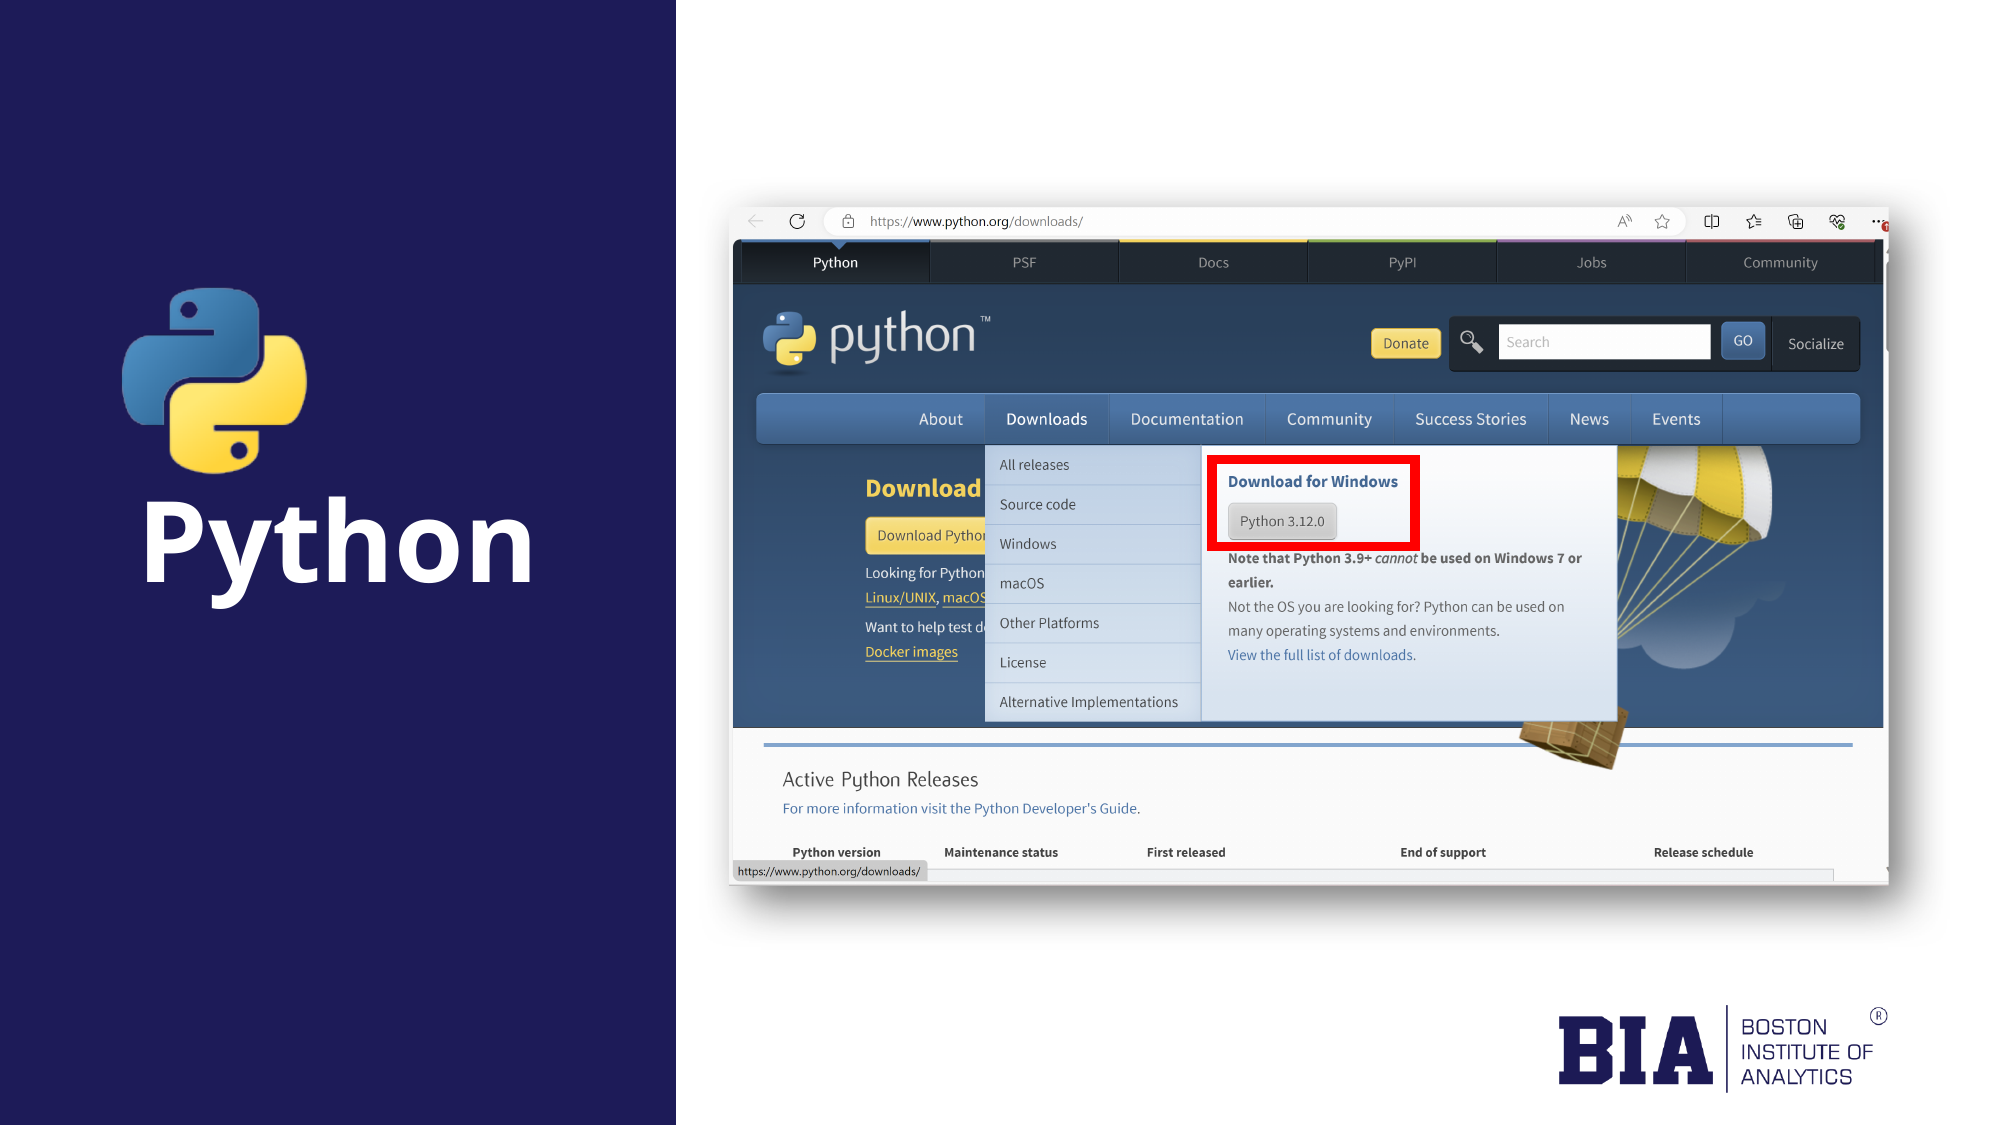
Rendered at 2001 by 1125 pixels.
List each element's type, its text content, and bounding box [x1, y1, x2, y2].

picture [113, 282, 315, 481]
title Python [137, 336, 588, 757]
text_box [729, 207, 1889, 886]
picture [1557, 1003, 1889, 1094]
